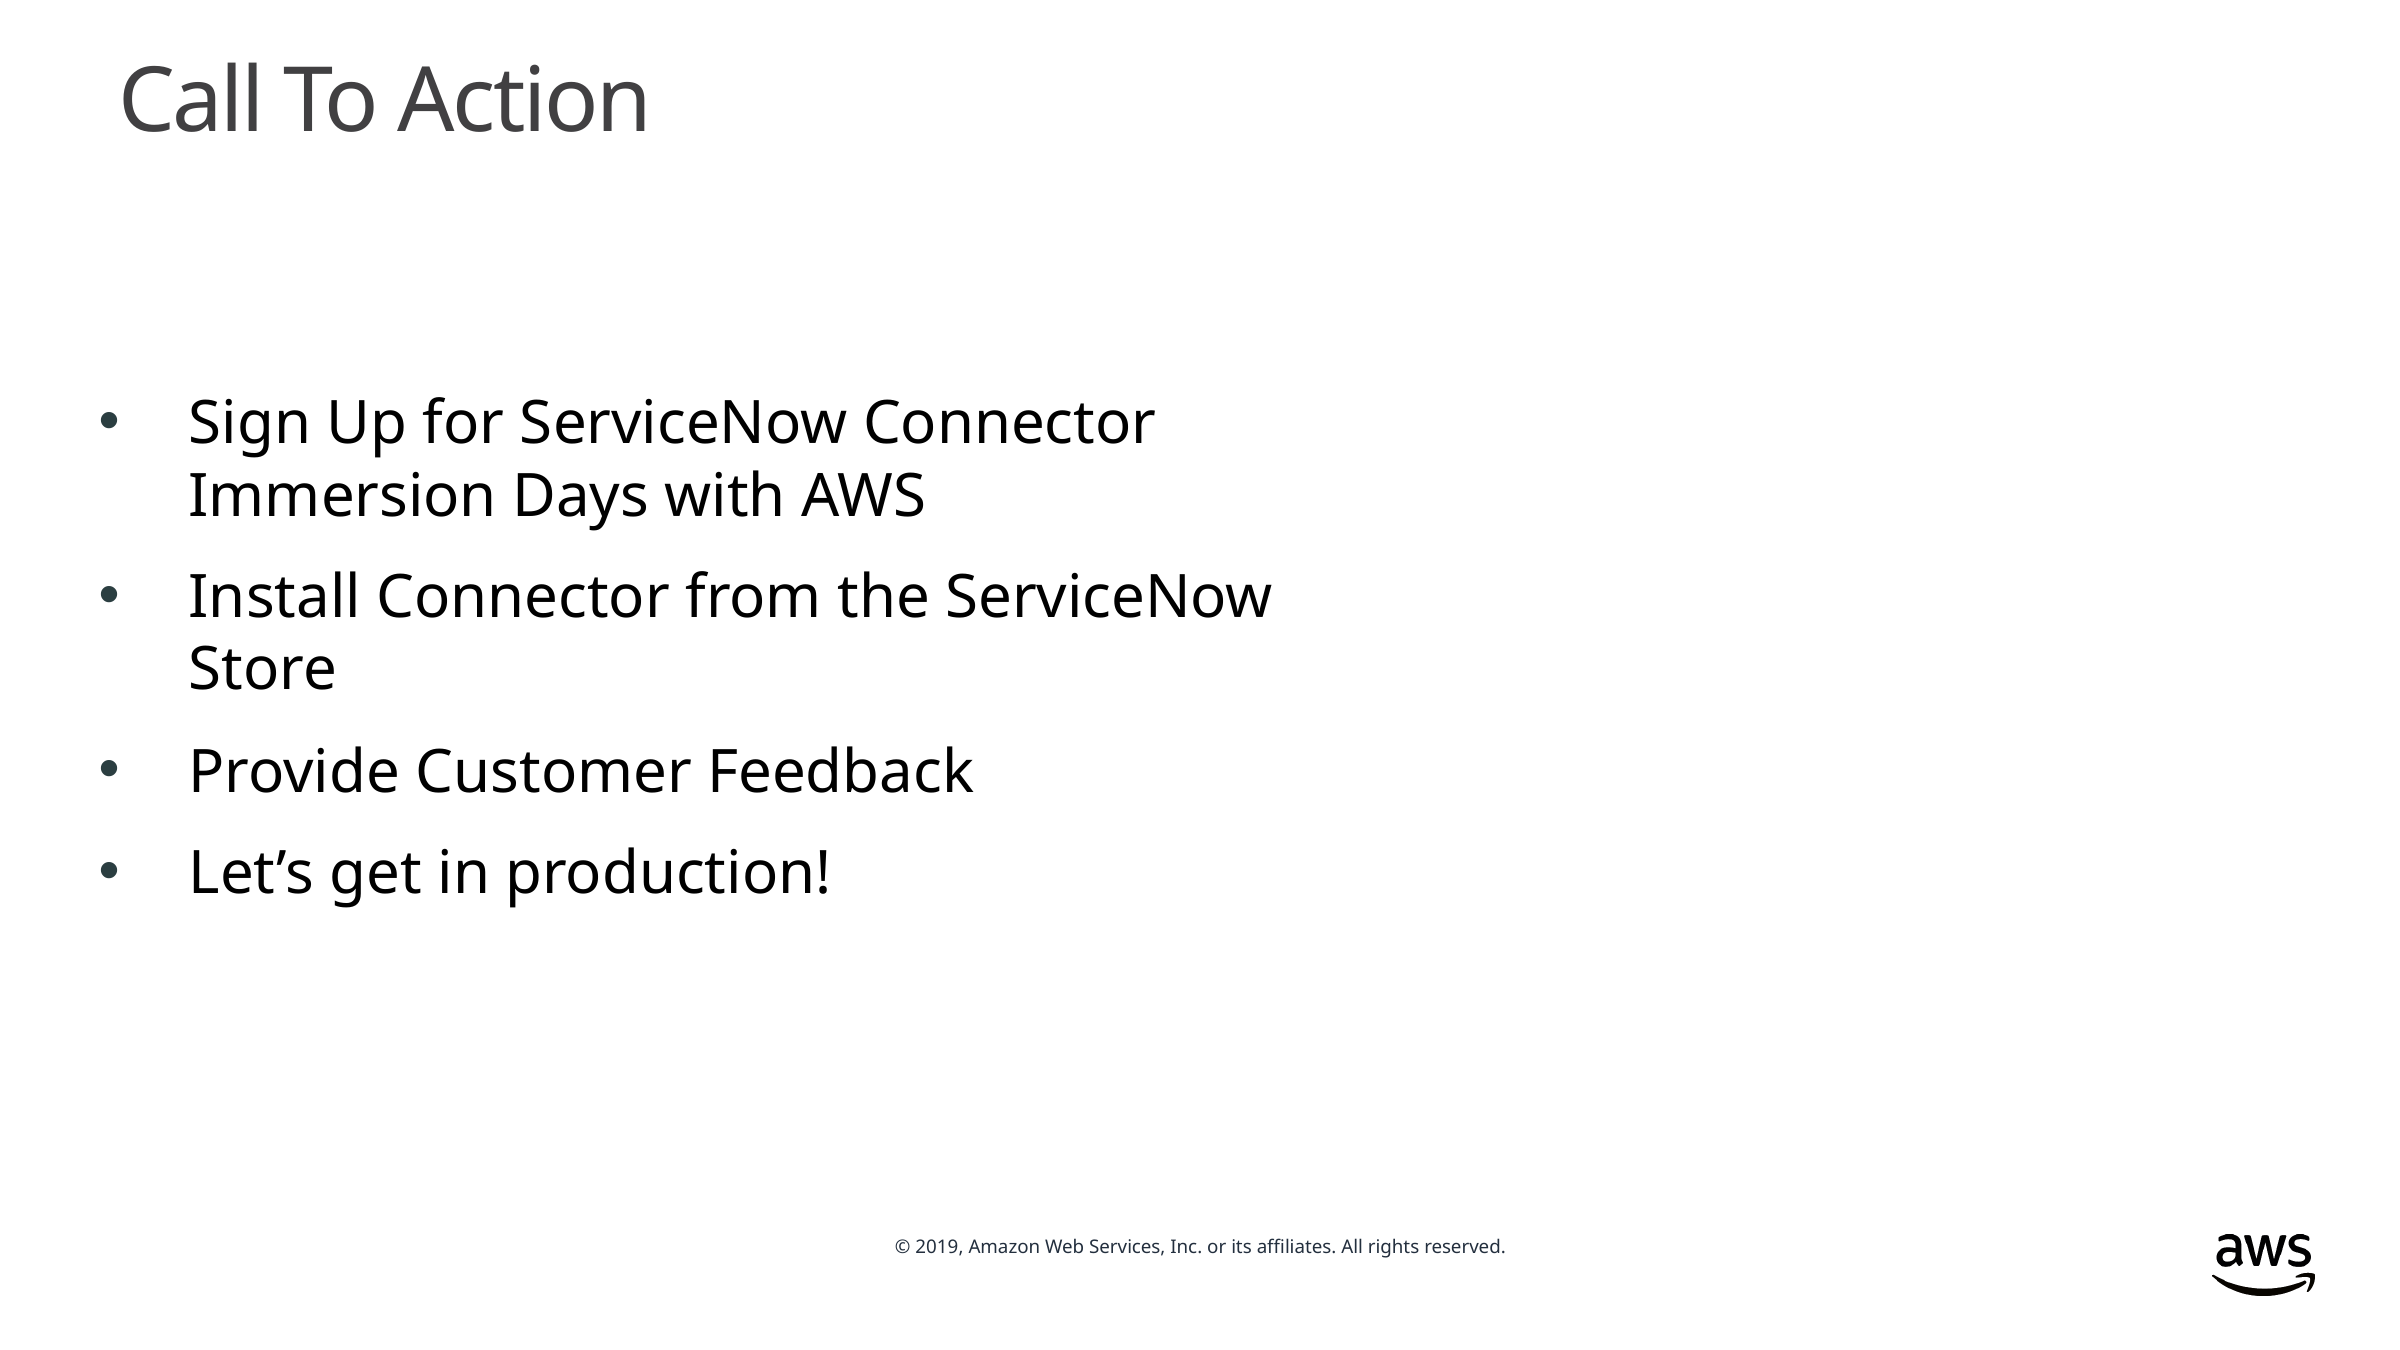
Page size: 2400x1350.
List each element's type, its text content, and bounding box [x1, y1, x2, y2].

text_box Sign Up for ServiceNow Connector Immersion Days with AWS Install Connector from the ServiceNow Store Provide Customer Feedback Let’s get in production! [84, 376, 1401, 914]
title Call To Action [88, 30, 2242, 174]
picture [2212, 1234, 2315, 1296]
